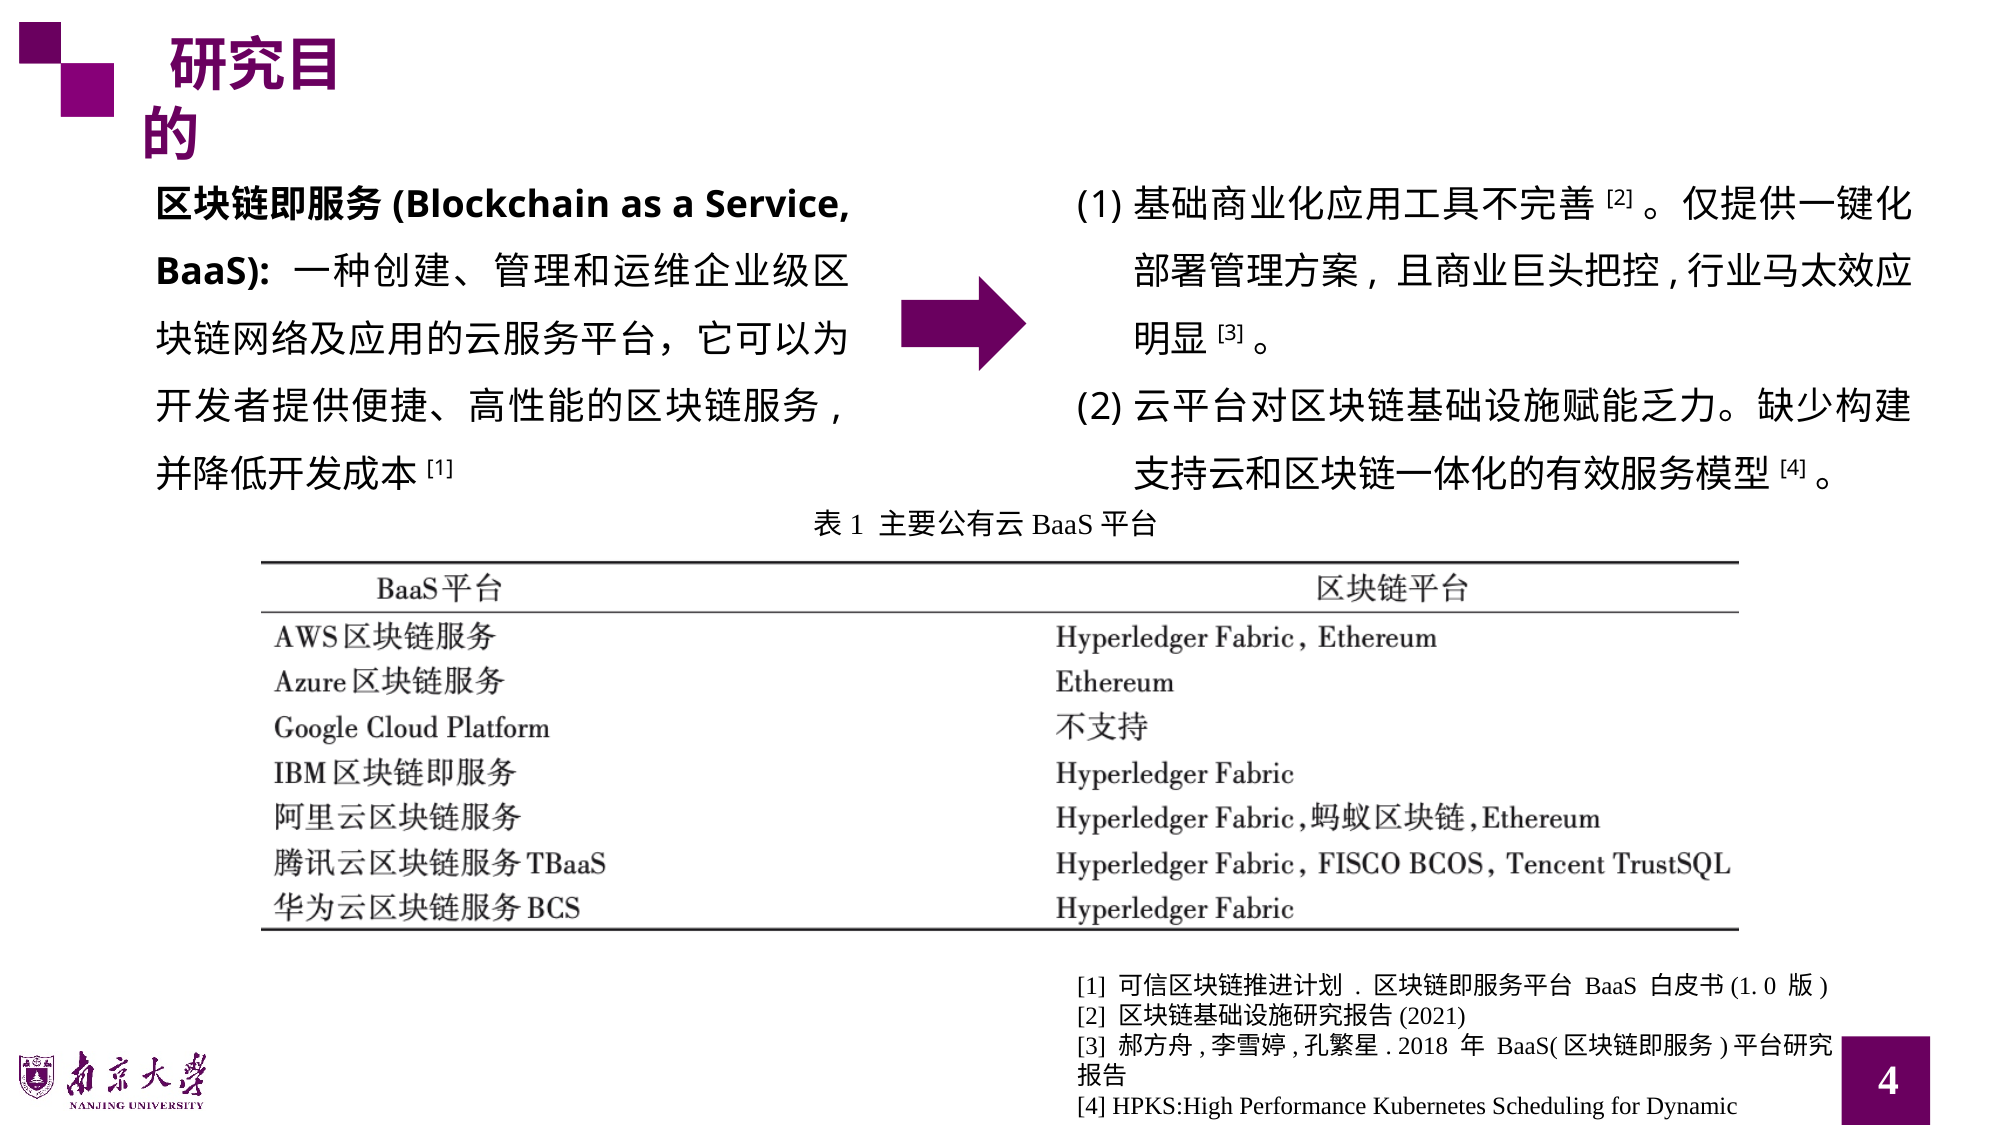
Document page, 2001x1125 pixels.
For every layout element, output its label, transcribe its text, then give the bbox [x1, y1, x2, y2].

text_box [900, 273, 1028, 374]
picture [261, 553, 1739, 938]
text_box [1] 可信区块链推进计划 . 区块链即服务平台 BaaS 白皮书(1. 0 版) [2] 区块链基础设施研究报告(2021) [3] 郝方舟,李雪婷,孔繁星. 2018 年 BaaS(区块链即服务)平台研究报告 [4] HPKS:High Performance Kubernetes Scheduling for Dynamic Blockchain Workloads in Cloud Computing [1062, 962, 1857, 1125]
text_box 基础商业化应用工具不完善[2]。仅提供一键化部署管理方案, 且商业巨头把控,行业马太效应明显[3]。 云平台对区块链基础设施赋能乏力。缺少构建支持云和区块链一体化的有效服务模型[4]。 [1062, 149, 1928, 502]
text_box 表1 主要公有云BaaS平台 [798, 498, 1174, 548]
text_box 4 [1857, 1048, 1975, 1109]
picture [19, 1051, 206, 1111]
text_box 研究目的 [126, 19, 413, 175]
text_box 区块链即服务(Blockchain as a Service, BaaS): 一种创建、管理和运维企业级区块链网络及应用的云服务平台，它可以为开发者提供便捷、高性能的区块链服务,并降低开发成本[1] [140, 149, 866, 502]
